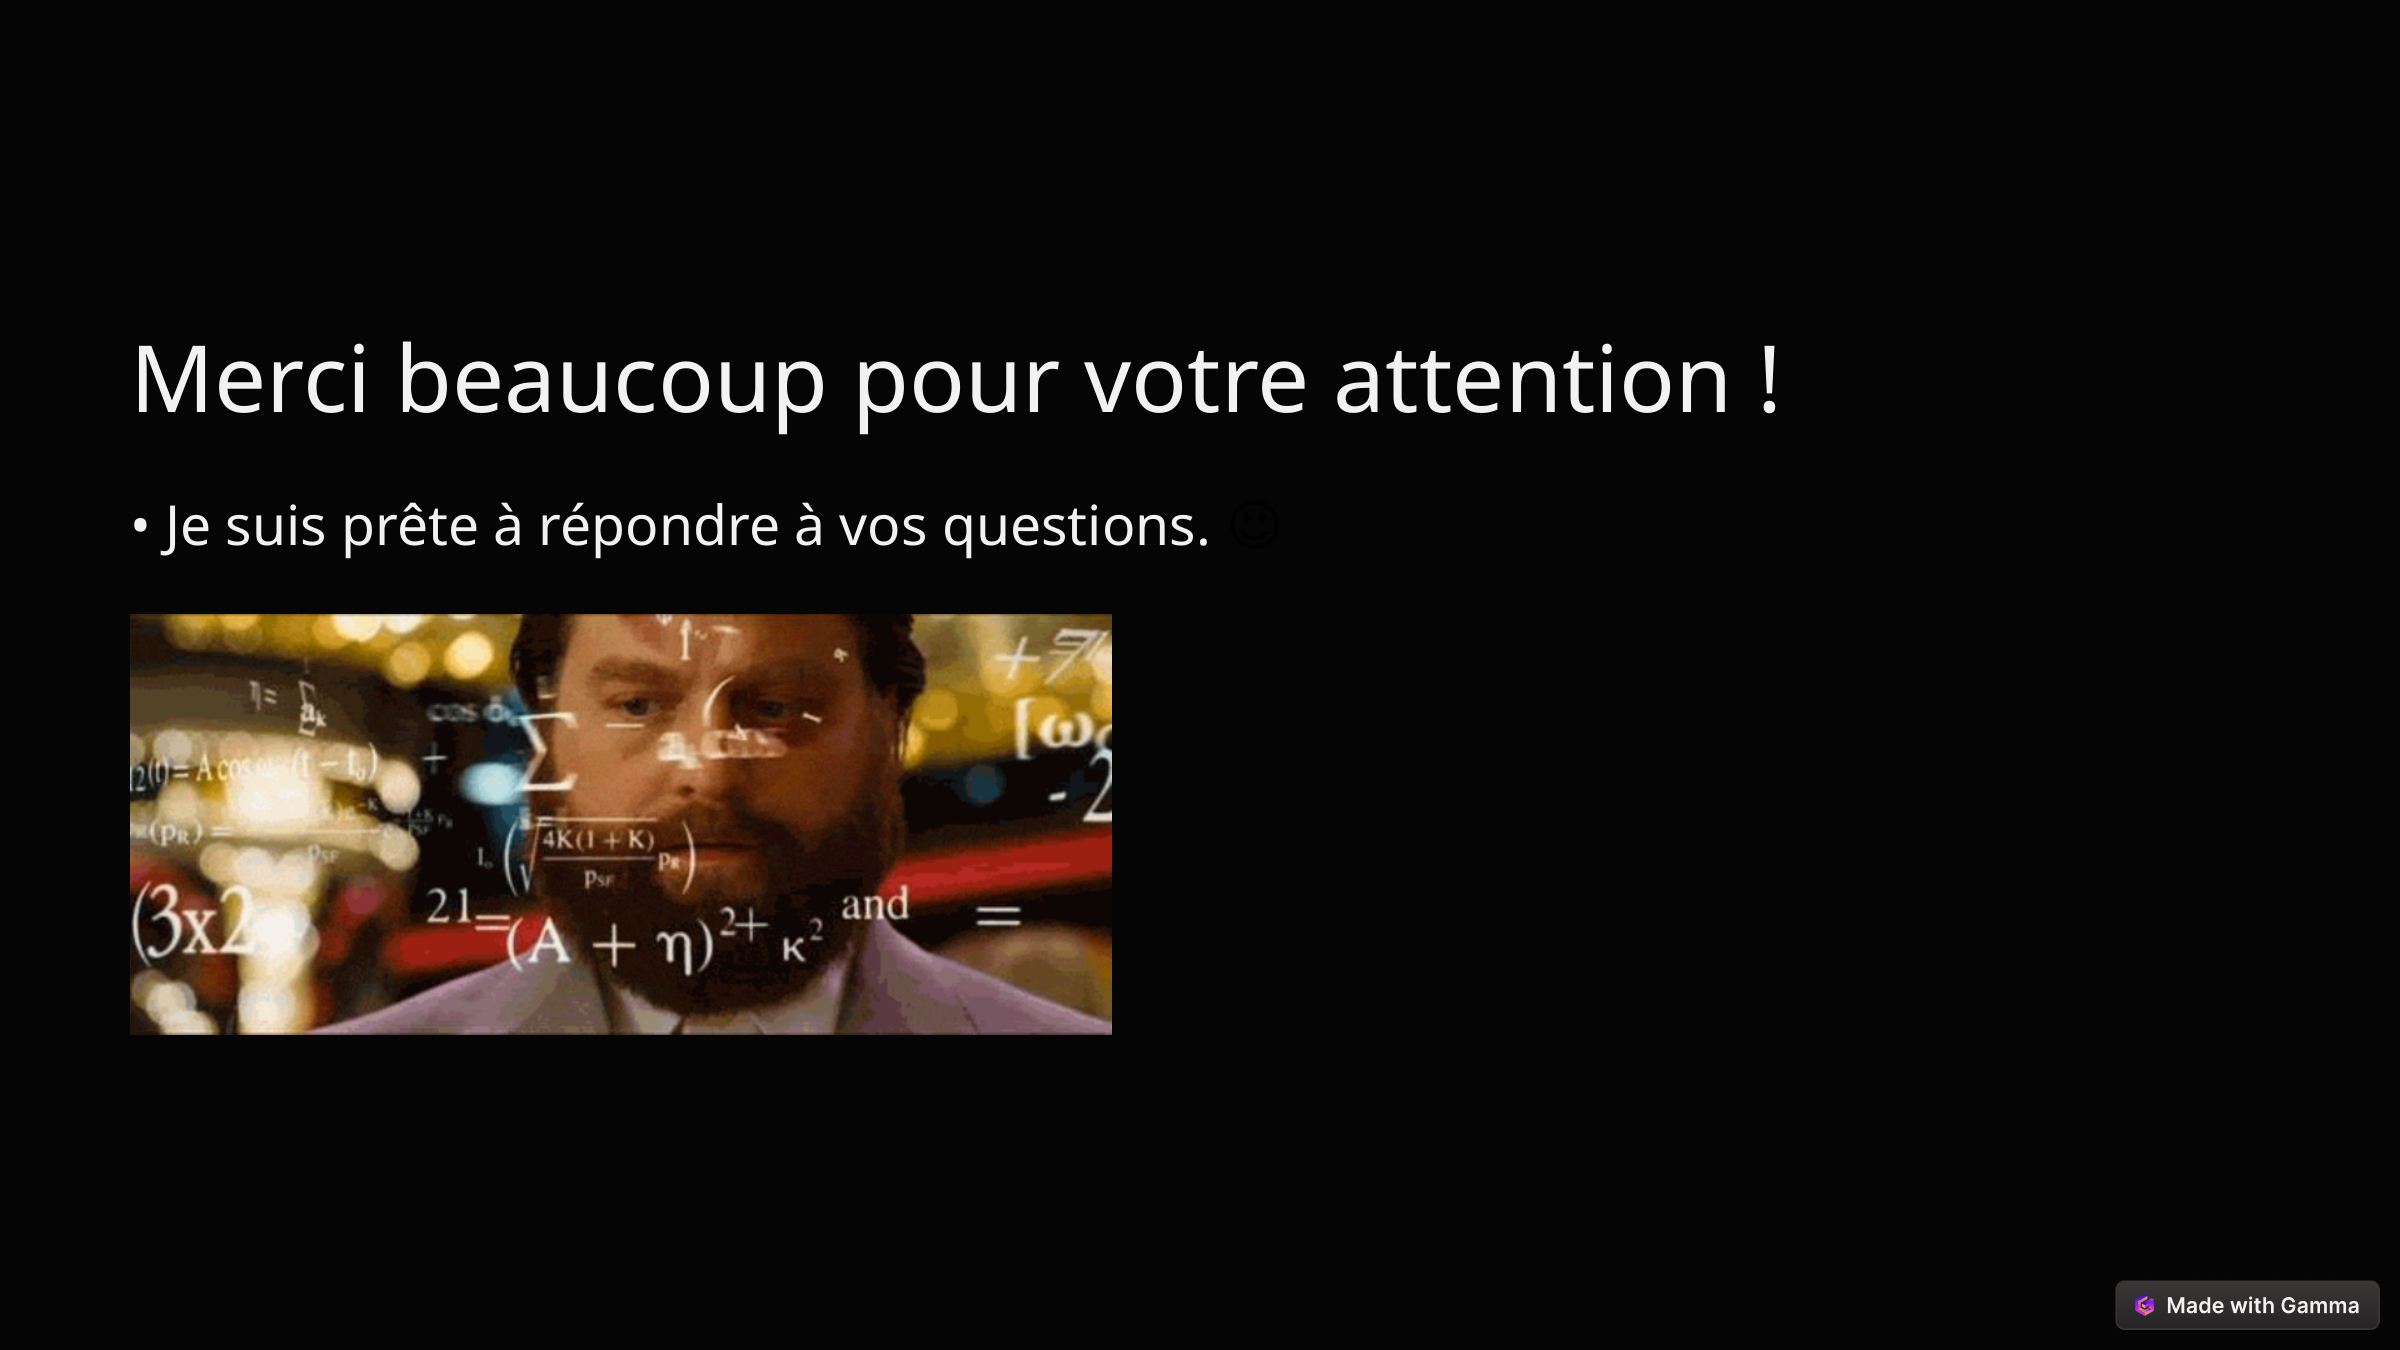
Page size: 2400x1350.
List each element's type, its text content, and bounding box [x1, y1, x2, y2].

picture [130, 614, 1112, 1035]
text_box • Je suis prête à répondre à vos questions. ☺ [130, 487, 1378, 559]
text_box Merci beaucoup pour votre attention ! [130, 315, 1882, 432]
picture [2106, 1271, 2389, 1339]
